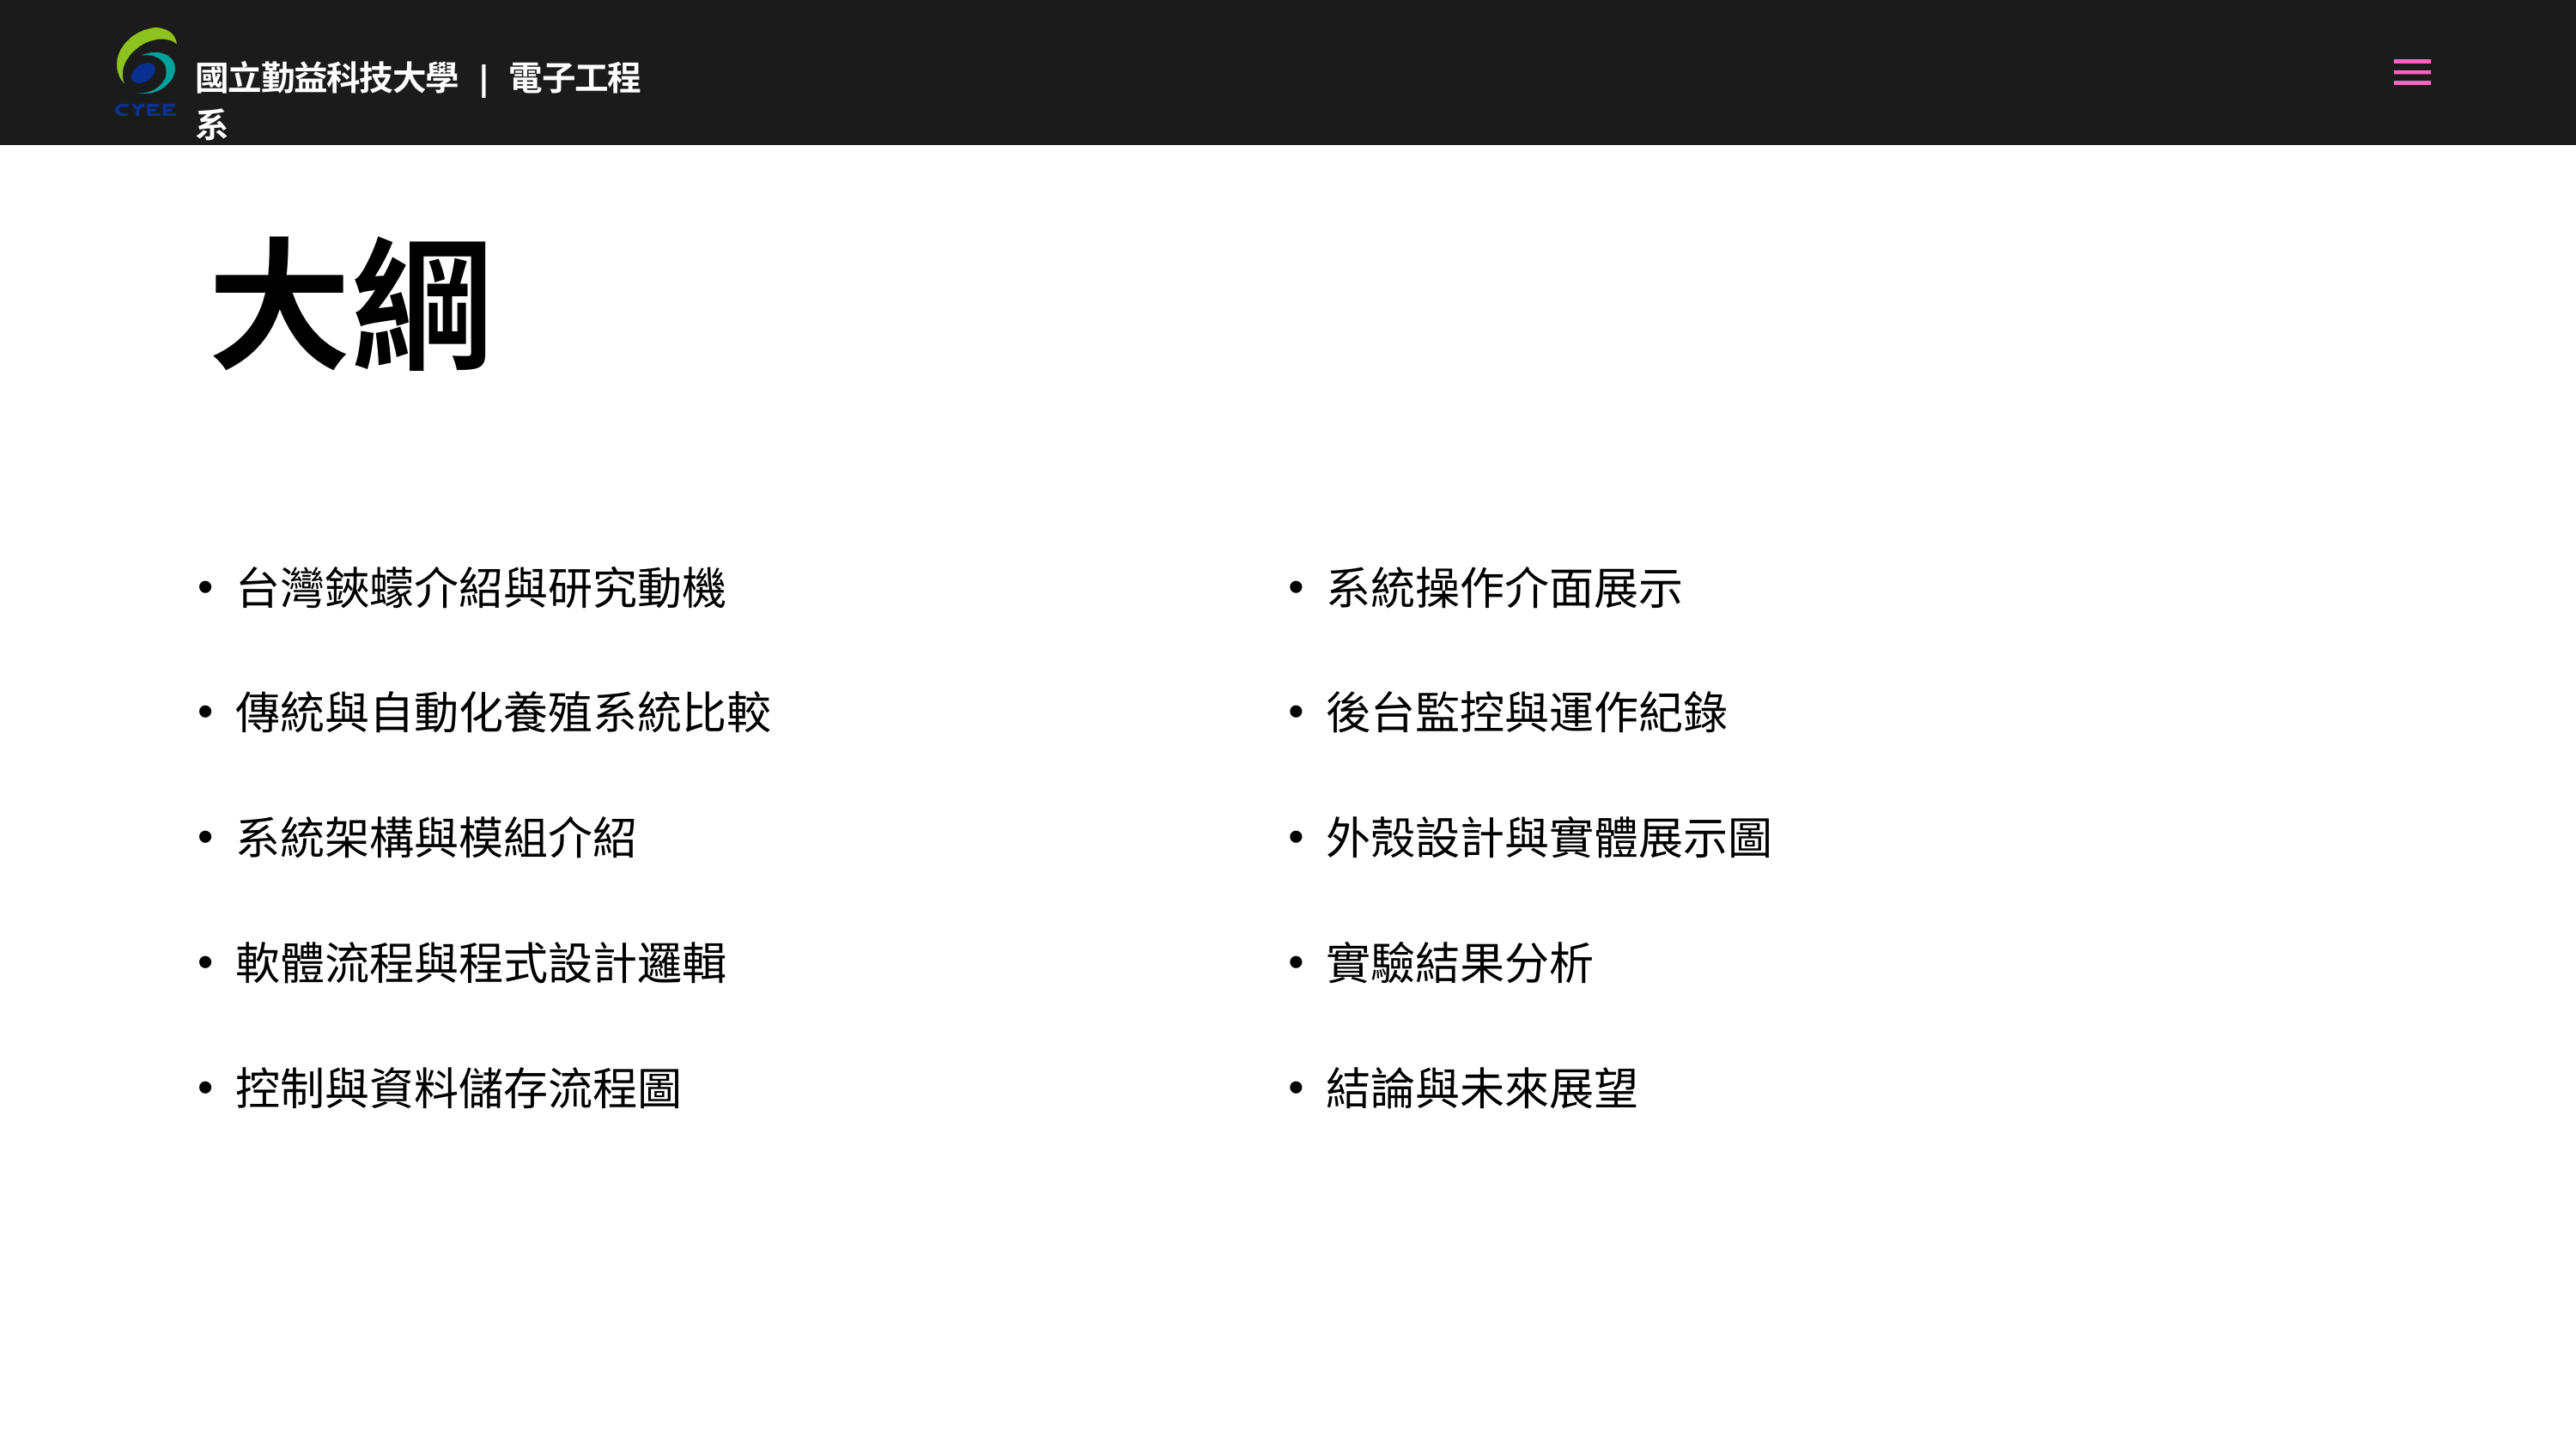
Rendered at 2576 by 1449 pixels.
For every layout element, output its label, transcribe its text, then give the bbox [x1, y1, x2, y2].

text_box 系統操作介面展示 後台監控與運作紀錄 外殼設計與實體展示圖 實驗結果分析 結論與未來展望 [1250, 550, 2018, 1177]
text_box 大綱 [144, 186, 558, 387]
text_box 台灣鋏蠓介紹與研究動機 傳統與自動化養殖系統比較 系統架構與模組介紹 軟體流程與程式設計邏輯 控制與資料儲存流程圖 [159, 550, 1067, 1177]
picture [115, 27, 177, 116]
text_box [0, 0, 2576, 145]
